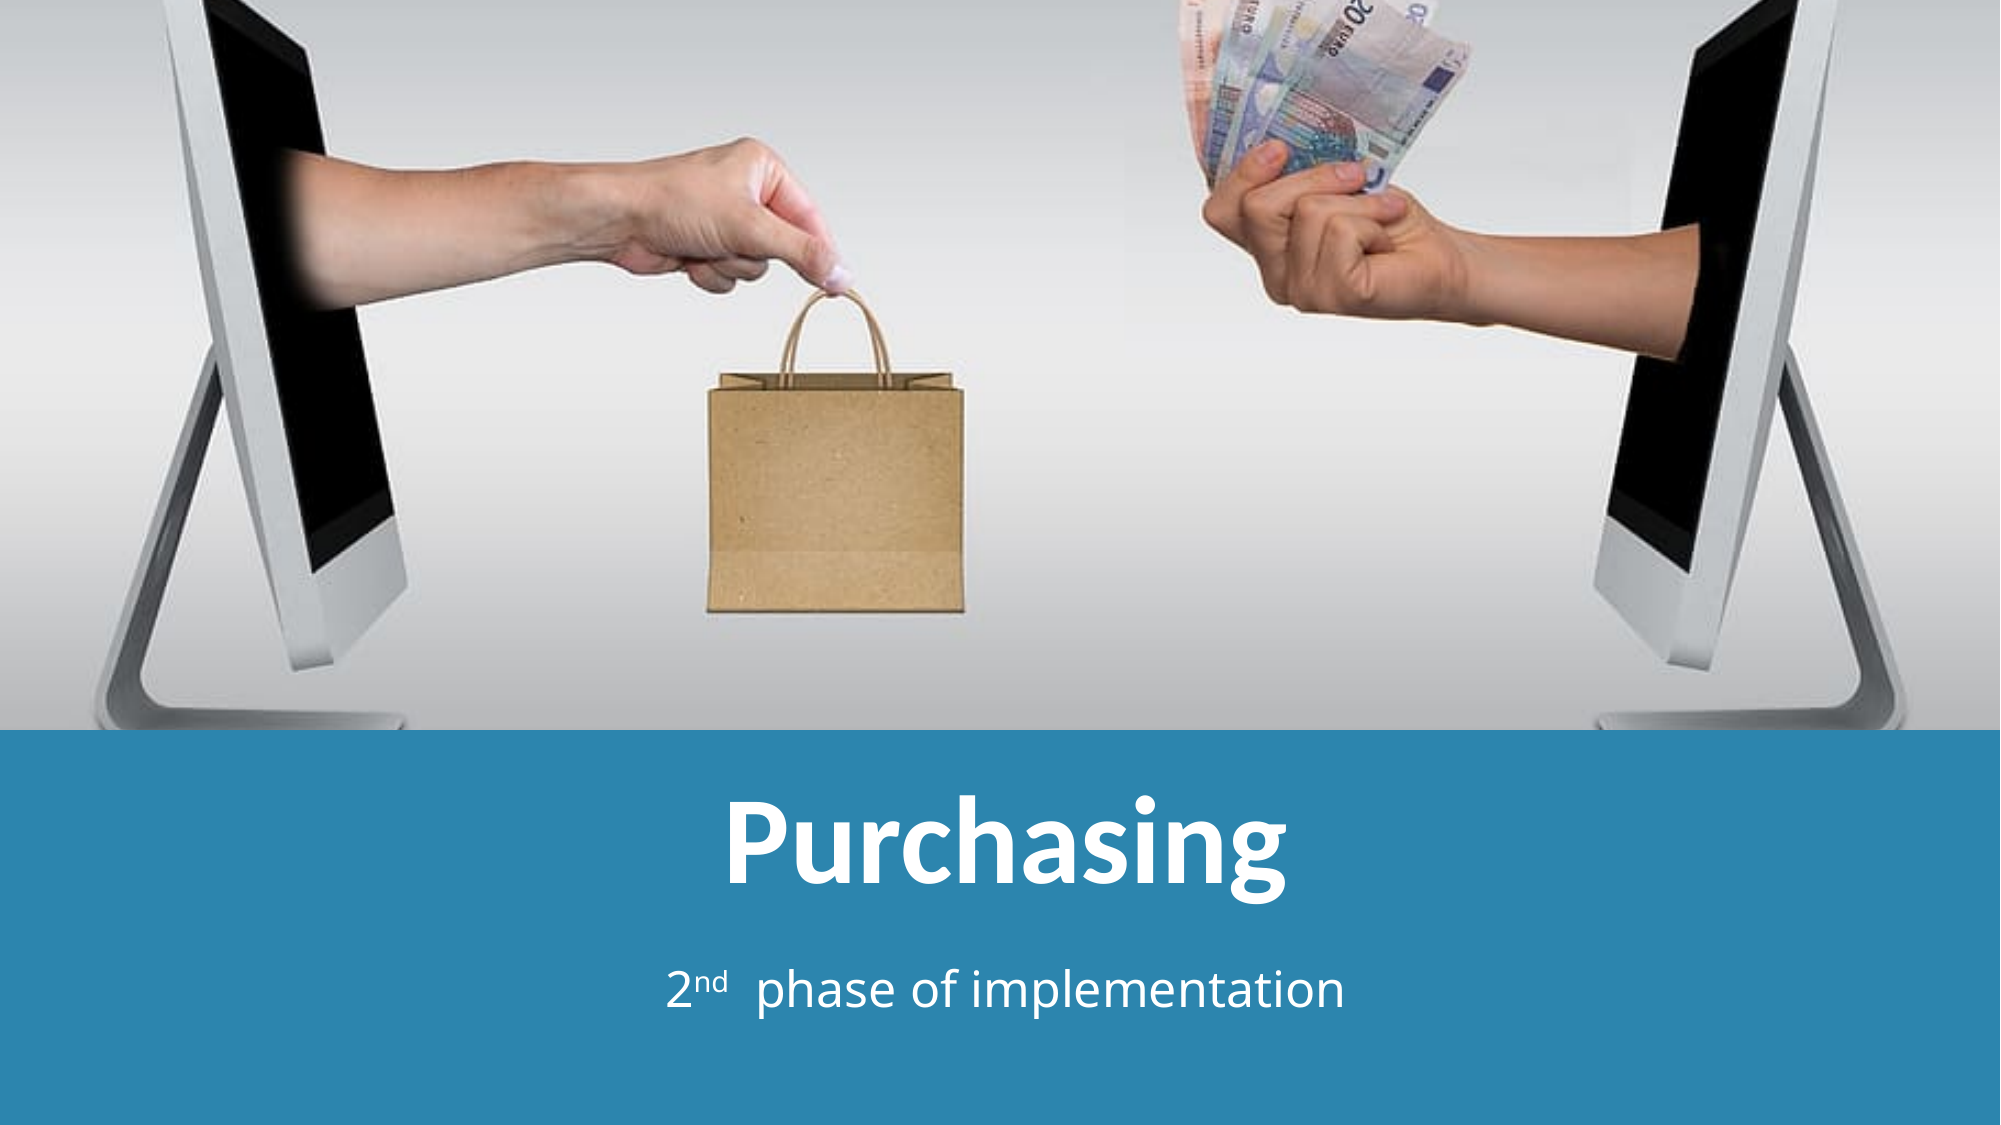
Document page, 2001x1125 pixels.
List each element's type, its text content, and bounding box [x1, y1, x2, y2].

picture [0, 0, 2000, 730]
subtitle 2nd phase of implementation [60, 956, 1951, 1047]
title Purchasing [60, 746, 1951, 940]
